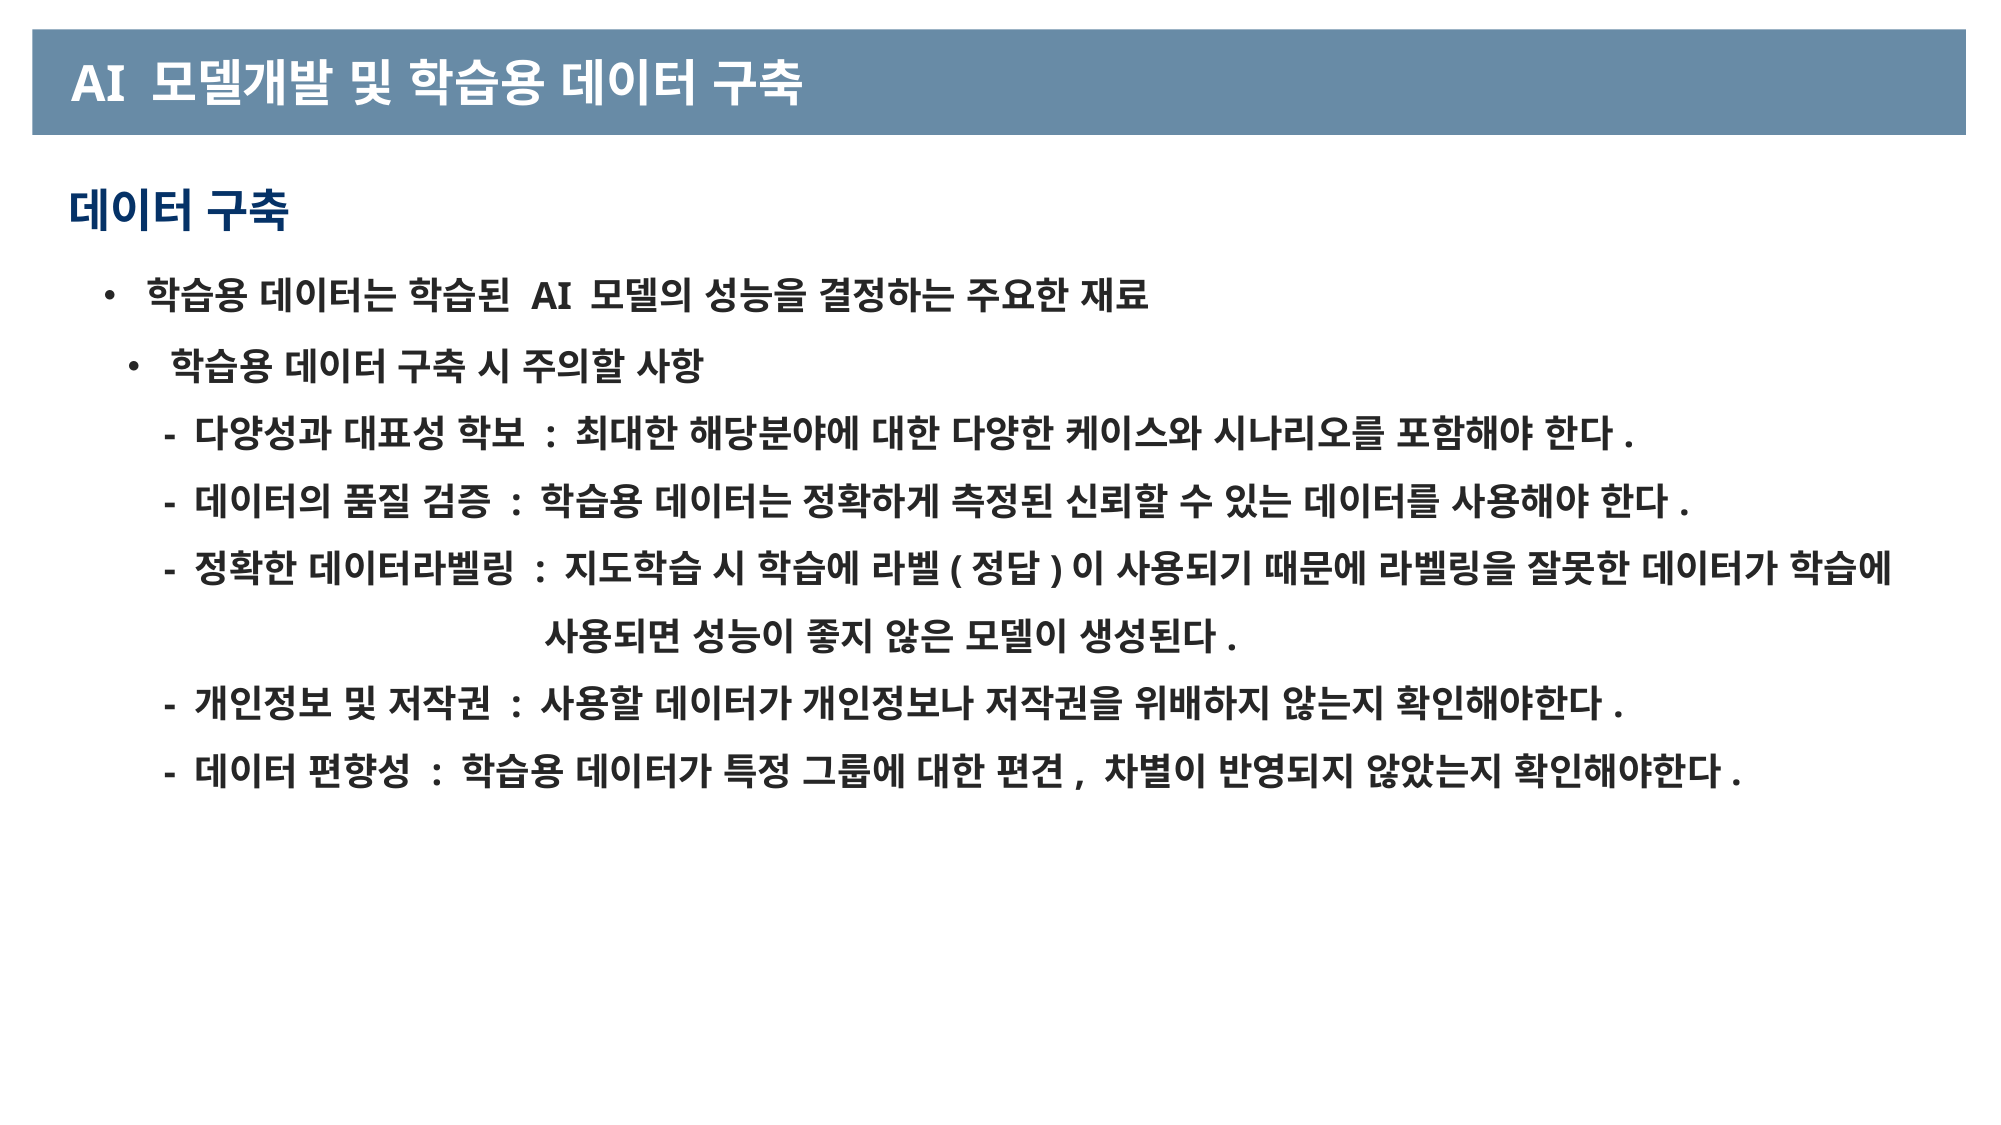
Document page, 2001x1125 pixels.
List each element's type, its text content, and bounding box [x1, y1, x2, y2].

text_box AI 모델개발 및 학습용 데이터 구축 [71, 51, 806, 112]
text_box • 학습용 데이터 구축 시 주의할 사항 - 다양성과 대표성 학보 : 최대한 해당분야에 대한 다양한 케이스와 시나리오를 포함해야 한다. - 데이터의 품질 검증 : 학습용 데이터는 정확하게 측정된 신뢰할 수 있는 데이터를 사용해야 한다. - 정확한 데이터라벨링 : 지도학습 시 학습에 라벨(정답)이 사용되기 때문에 라벨링을 잘못한 데이터가 학습에 사용되면 성능이 좋지 않은 모델이 생성된다. - 개인정보 및 저작권 : 사용할 데이터가 개인정보나 저작권을 위배하지 않는지 확인해야한다. - 데이터 편향성 : 학습용 데이터가 특정 그룹에 대한 편견, 차별이 반영되지 않았는지 확인해야한다. [115, 319, 1894, 793]
text_box [32, 29, 1966, 135]
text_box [61, 169, 298, 300]
text_box • 학습용 데이터는 학습된 AI 모델의 성능을 결정하는 주요한 재료 [91, 249, 1151, 318]
